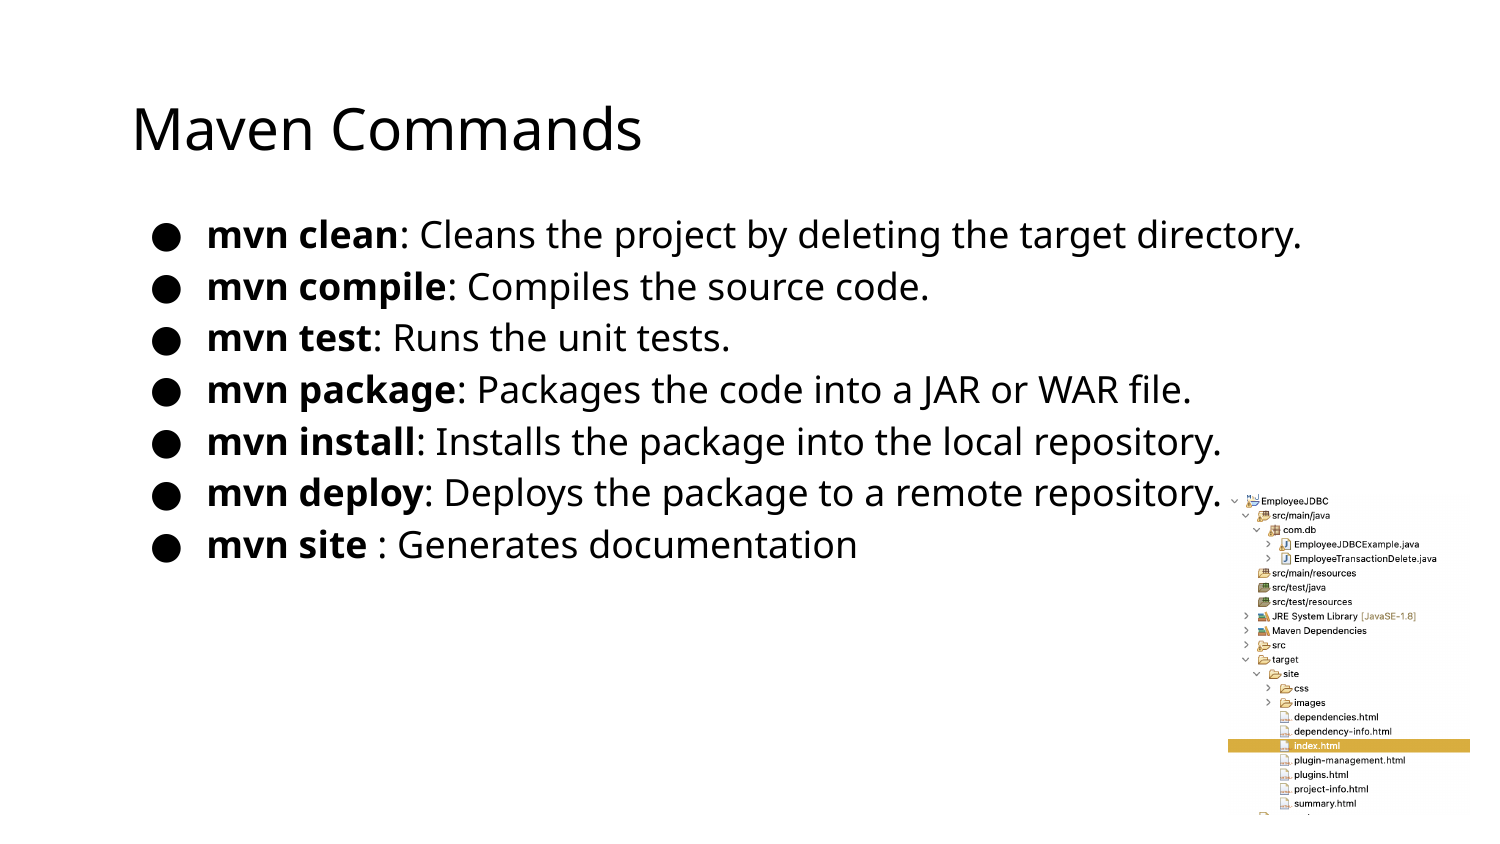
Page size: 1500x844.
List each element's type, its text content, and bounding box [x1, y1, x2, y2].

list mvn clean: Cleans the project by deleting the target directory. mvn compile: Compiles the source code. mvn test: Runs the unit tests. mvn package: Packages the code into a JAR or WAR file. mvn install: Installs the package into the local repository. mvn deploy: Deploys the package to a remote repository. mvn site : Generates documentation [116, 189, 1384, 756]
picture [1227, 494, 1470, 815]
title Maven Commands [116, 88, 1384, 167]
